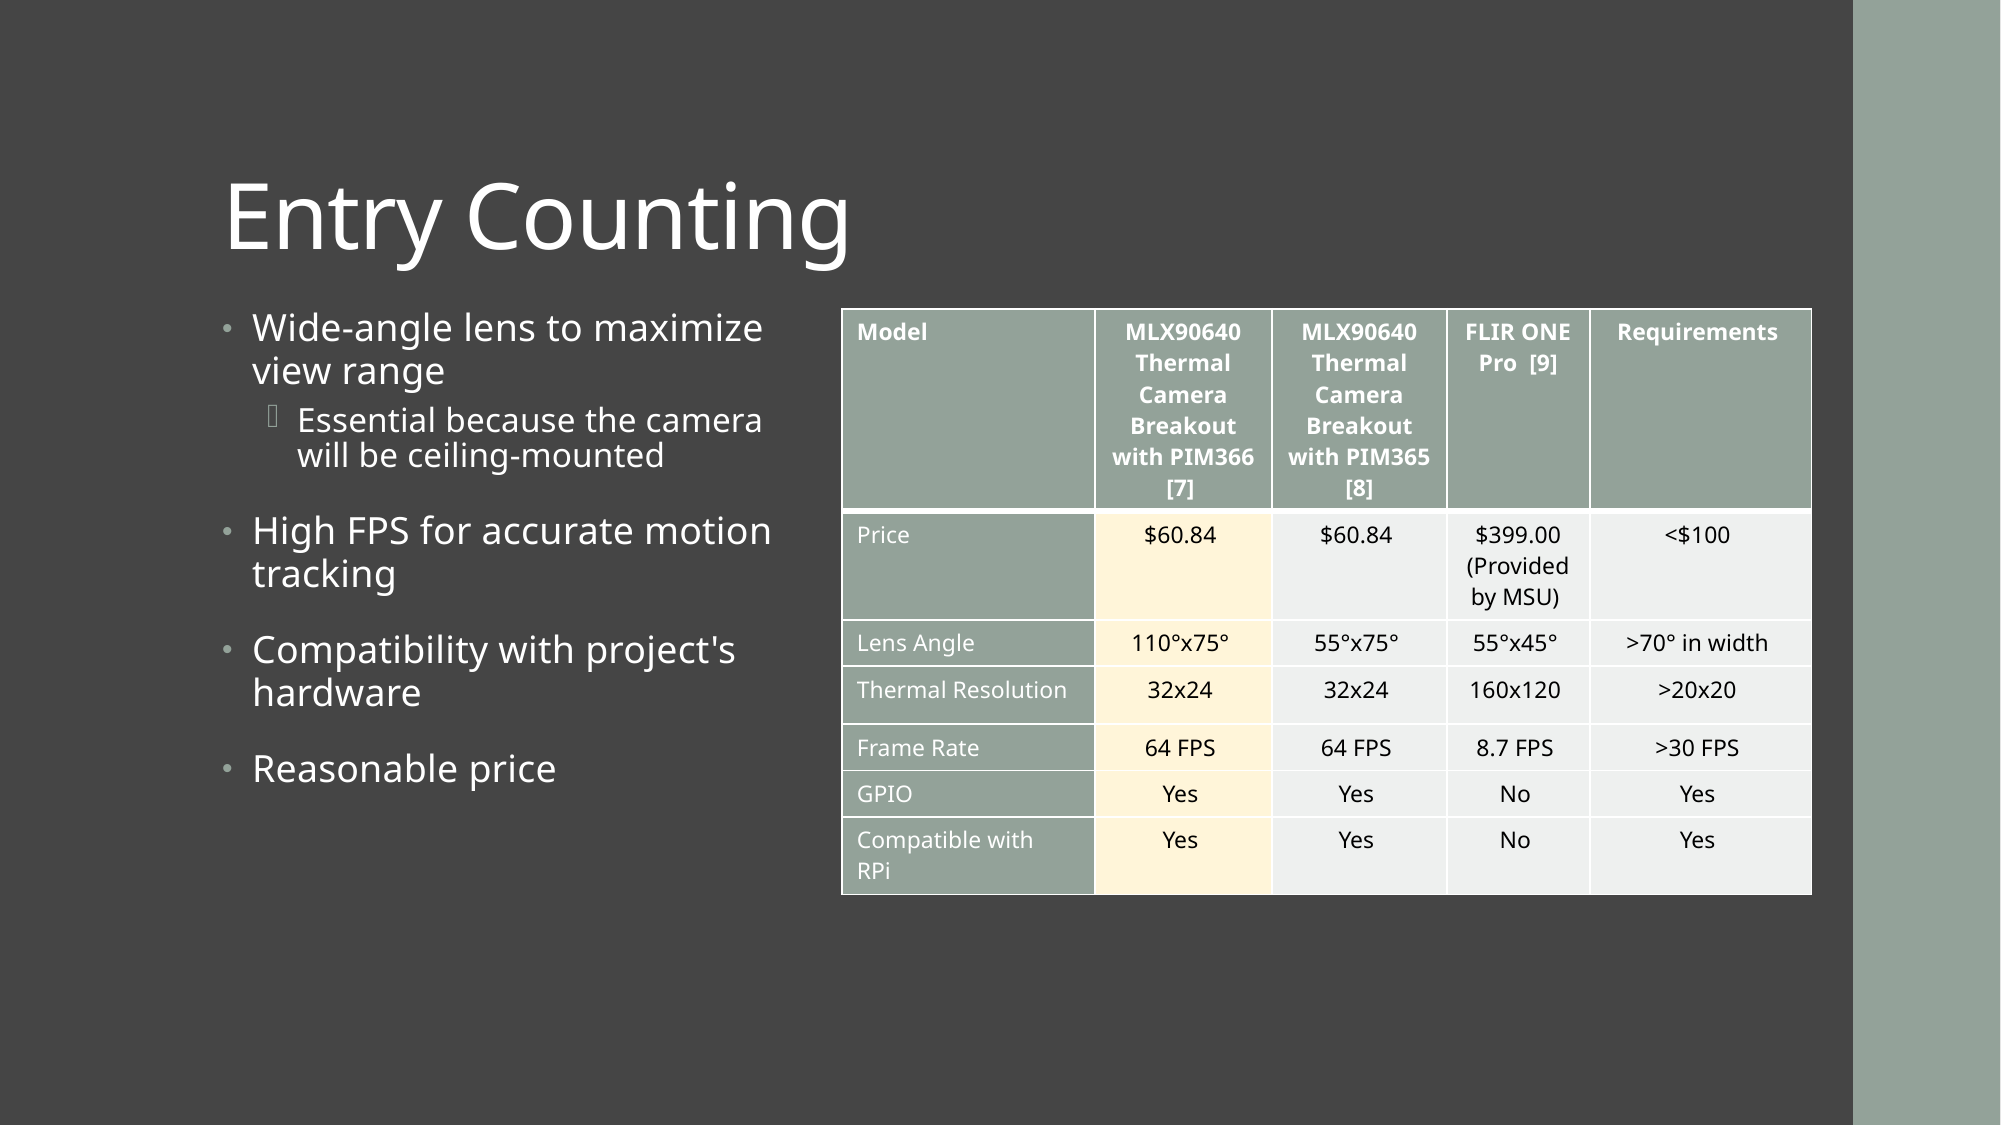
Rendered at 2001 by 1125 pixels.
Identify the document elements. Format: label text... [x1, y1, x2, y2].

table_header Model [843, 310, 1094, 508]
table_cell Frame Rate [843, 725, 1094, 770]
table_cell Yes [1096, 771, 1271, 816]
table_cell 64 FPS [1273, 725, 1446, 770]
table_cell Yes [1591, 818, 1811, 894]
table_cell 32x24 [1096, 667, 1271, 723]
table_header MLX90640 Thermal Camera Breakout with PIM366 [7] [1096, 310, 1271, 508]
list Wide-angle lens to maximize view range Essential because the camera will be ceiling-mounted High FPS for accurate motion tracking Compatibility with project's hardware Reasonable price [206, 299, 828, 1014]
table_cell No [1448, 818, 1589, 894]
table_cell Yes [1591, 771, 1811, 816]
table_cell 55°x45° [1448, 621, 1589, 665]
table_cell 110°x75° [1096, 621, 1271, 665]
text_box [1852, 0, 2000, 1125]
table_cell $399.00 (Provided by MSU) [1448, 514, 1589, 619]
text_box [0, 0, 1852, 1125]
table_header FLIR ONE Pro [9] [1448, 310, 1589, 508]
table_cell Thermal Resolution [843, 667, 1094, 723]
table_cell Yes [1096, 818, 1271, 894]
table_cell Yes [1273, 818, 1446, 894]
table_cell Yes [1273, 771, 1446, 816]
table_cell $60.84 [1096, 514, 1271, 619]
table_cell 8.7 FPS [1448, 725, 1589, 770]
table_cell No [1448, 771, 1589, 816]
table_cell 32x24 [1273, 667, 1446, 723]
table_cell 55°x75° [1273, 621, 1446, 665]
table_header Requirements [1591, 310, 1811, 508]
table_cell >20x20 [1591, 667, 1811, 723]
table_cell Lens Angle [843, 621, 1094, 665]
table_header MLX90640 Thermal Camera Breakout with PIM365 [8] [1273, 310, 1446, 508]
table_cell >70° in width [1591, 621, 1811, 665]
table_cell Price [843, 514, 1094, 619]
table_cell >30 FPS [1591, 725, 1811, 770]
table_cell GPIO [843, 771, 1094, 816]
title Entry Counting [206, 60, 1797, 278]
table_cell 64 FPS [1096, 725, 1271, 770]
table_cell Compatible with RPi [843, 818, 1094, 894]
table_cell 160x120 [1448, 667, 1589, 723]
table_cell $60.84 [1273, 514, 1446, 619]
table_cell <$100 [1591, 514, 1811, 619]
